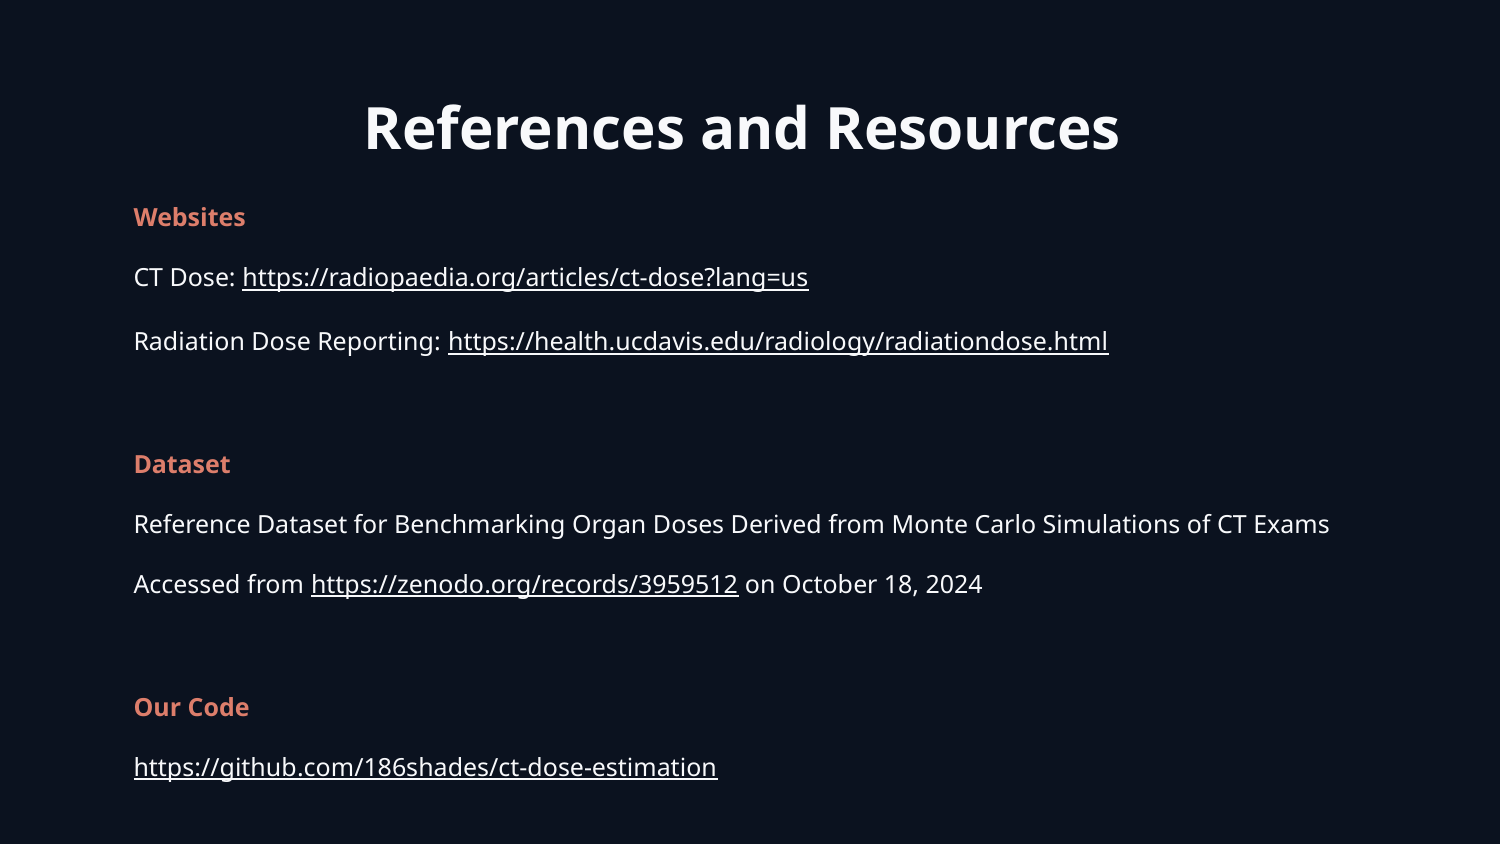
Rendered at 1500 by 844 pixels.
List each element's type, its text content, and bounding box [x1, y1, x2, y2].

title References and Resources [118, 76, 1382, 170]
list Websites CT Dose: https://radiopaedia.org/articles/ct-dose?lang=us Radiation Dose Reporting: https://health.ucdavis.edu/radiology/radiationdose.html Dataset Reference Dataset for Benchmarking Organ Doses Derived from Monte Carlo Simulations of CT Exams Accessed from https://zenodo.org/records/3959512 on October 18, 2024 Our Code https://github.com/186shades/ct-dose-estimation [118, 182, 1382, 767]
